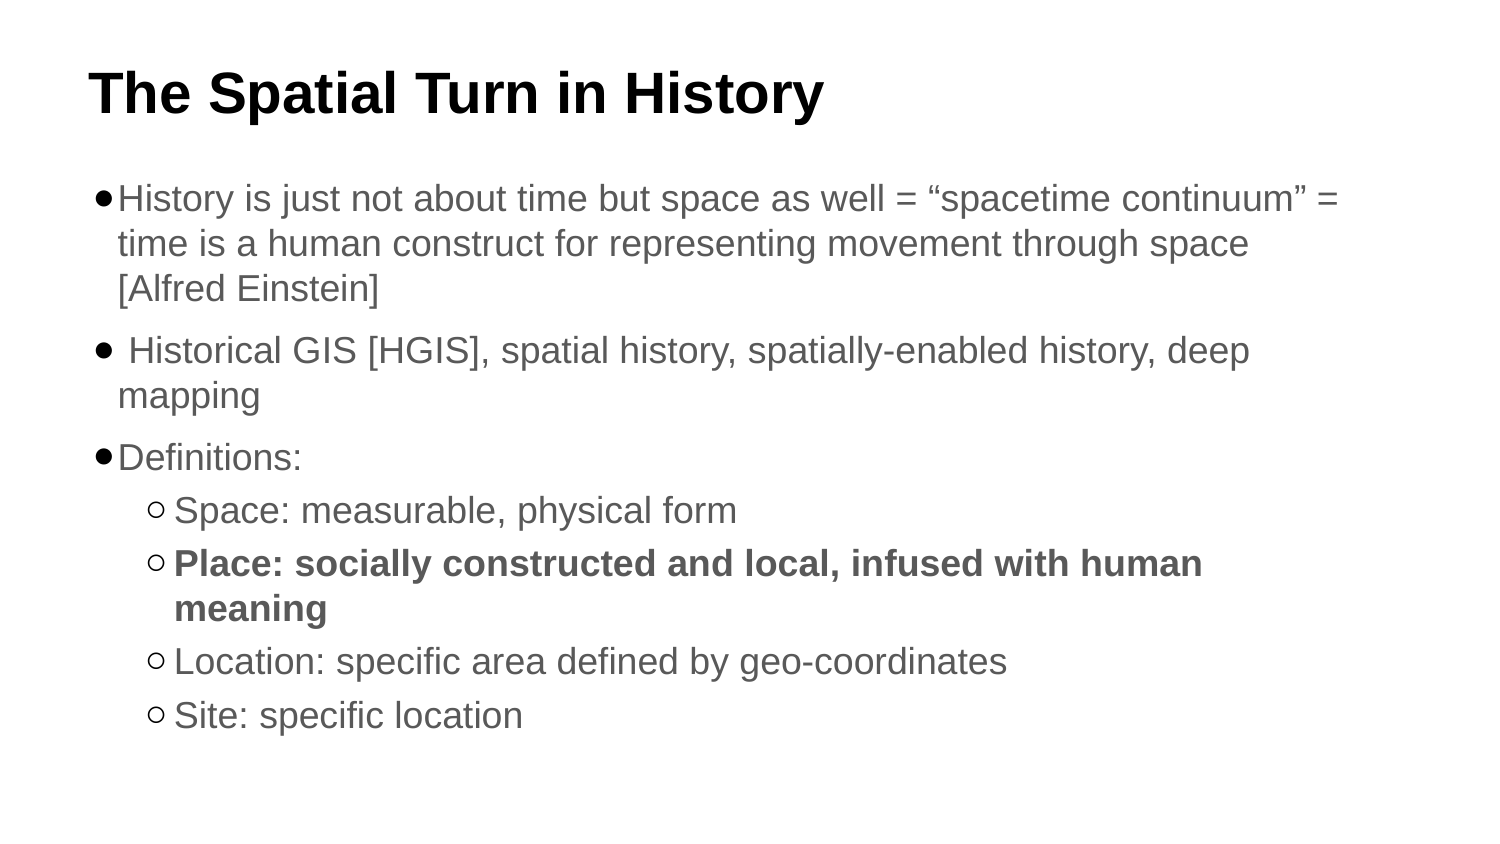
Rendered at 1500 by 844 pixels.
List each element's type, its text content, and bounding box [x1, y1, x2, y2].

list History is just not about time but space as well = “spacetime continuum” = time is a human construct for representing movement through space [Alfred Einstein] Historical GIS [HGIS], spatial history, spatially-enabled history, deep mapping Definitions: Space: measurable, physical form Place: socially constructed and local, infused with human meaning Location: specific area defined by geo-coordinates Site: specific location [77, 168, 1364, 772]
title The Spatial Turn in History [77, 33, 1048, 157]
